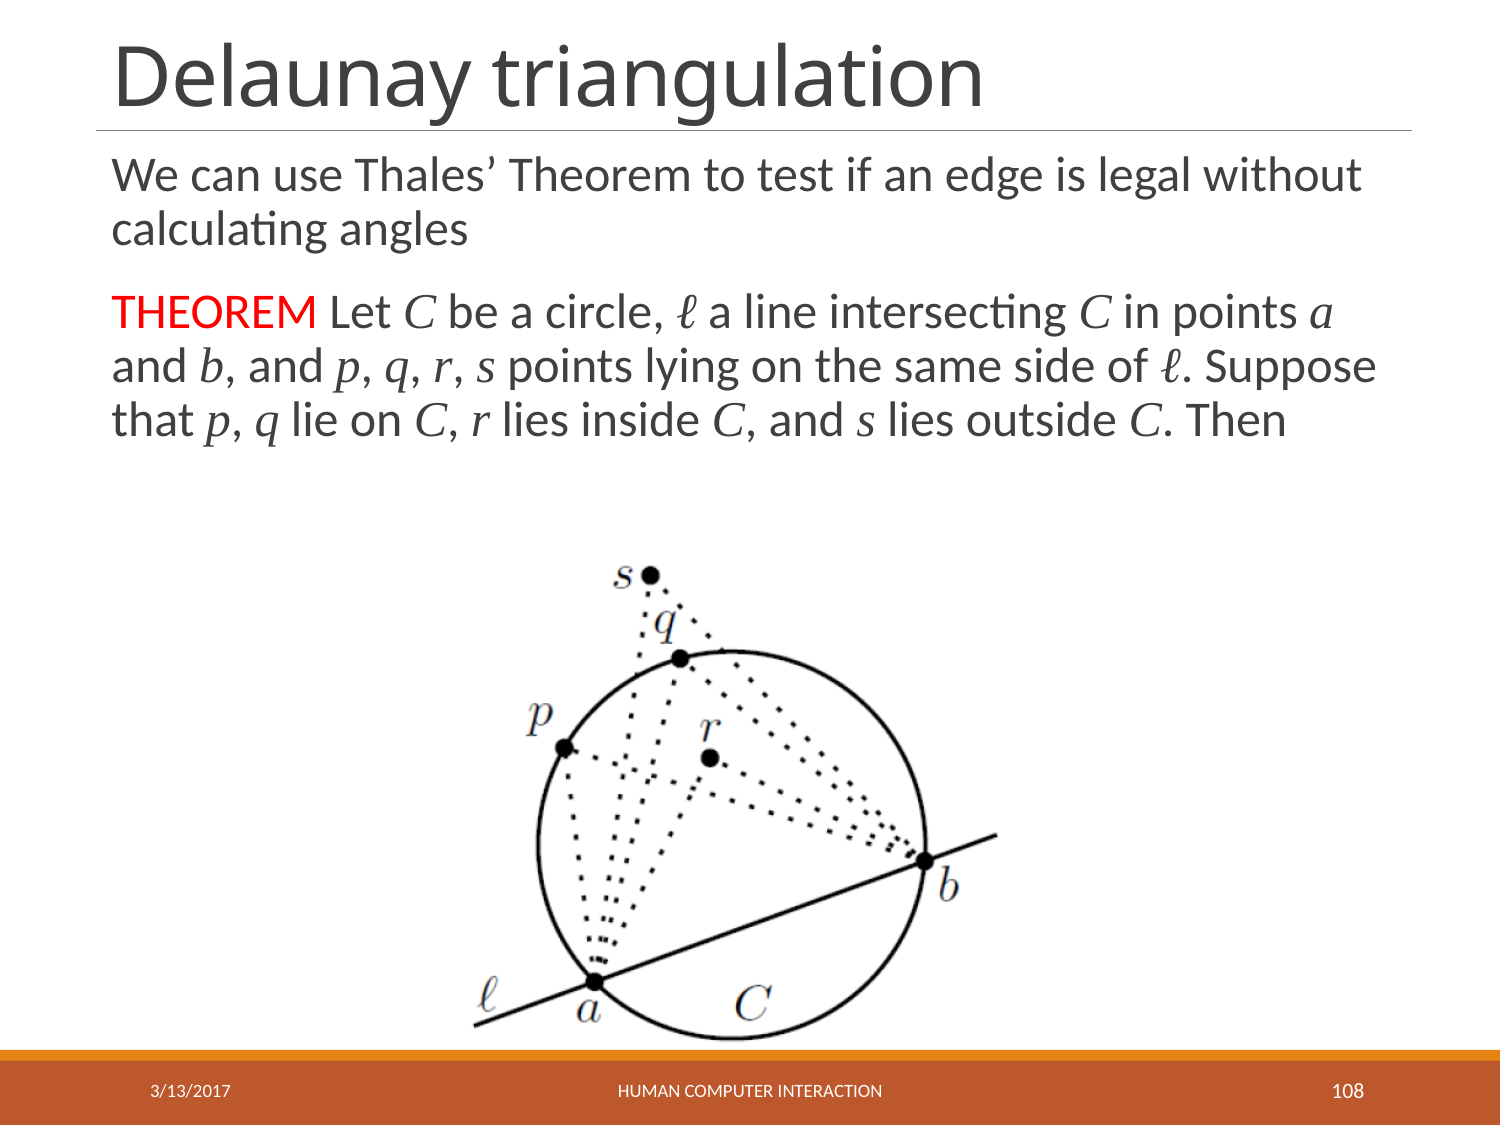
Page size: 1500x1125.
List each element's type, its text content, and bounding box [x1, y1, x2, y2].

slide_number 108 [1218, 1059, 1380, 1120]
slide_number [135, 1059, 440, 1120]
picture [453, 552, 1003, 1048]
footer HUMAN COMPUTER INTERACTION [453, 1059, 1047, 1120]
title Delaunay triangulation [96, 19, 1413, 131]
